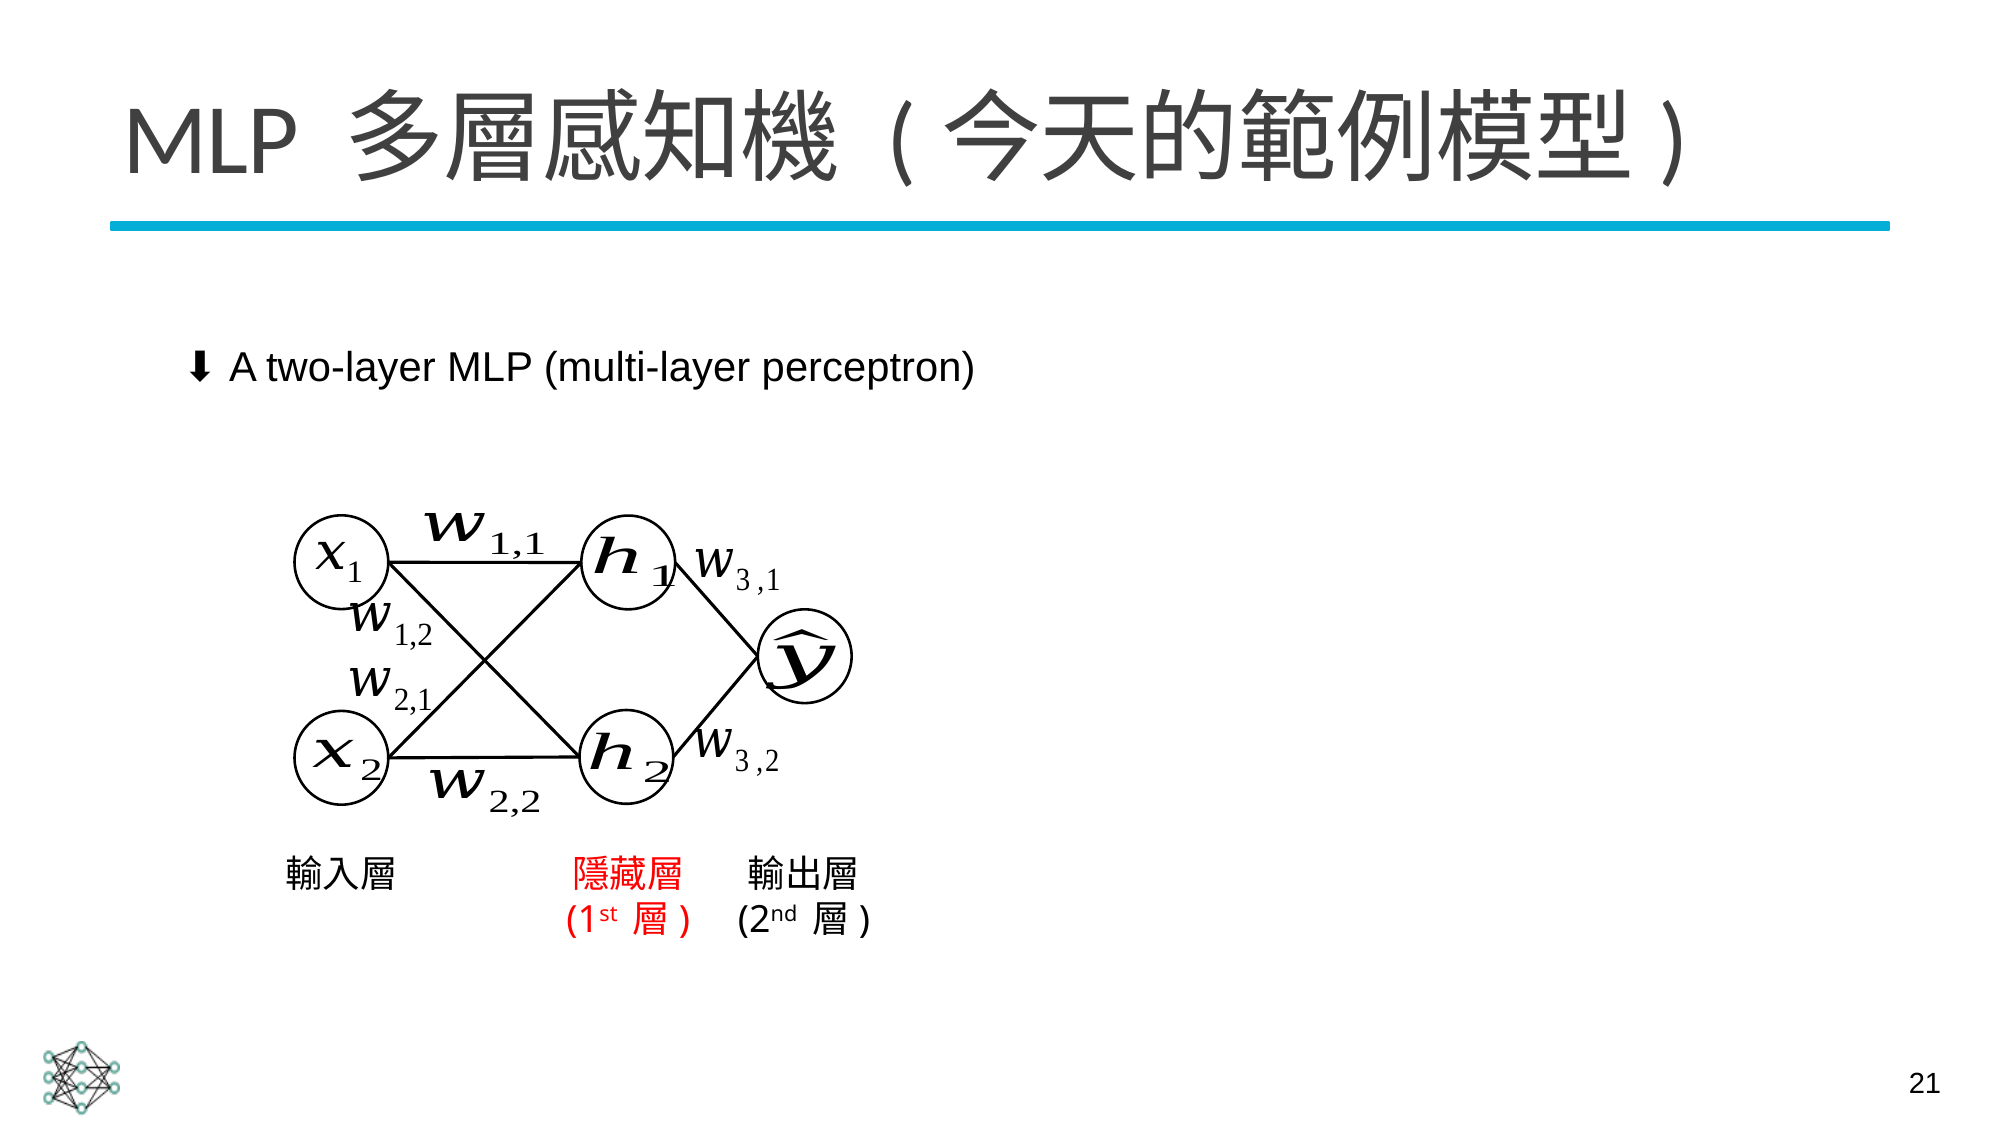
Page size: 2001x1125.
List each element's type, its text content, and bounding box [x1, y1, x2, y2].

picture [43, 1041, 120, 1116]
title MLP 多層感知機 (今天的範例模型) [107, 58, 1899, 228]
text_box 輸入層 [249, 842, 434, 903]
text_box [672, 655, 759, 758]
text_box [293, 514, 390, 611]
slide_number 21 [1740, 1052, 1957, 1113]
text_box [387, 567, 582, 756]
text_box [580, 514, 677, 611]
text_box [674, 561, 759, 653]
text_box [766, 608, 853, 705]
text_box 輸出層 (2nd 層) [712, 842, 896, 948]
text_box [579, 708, 674, 806]
text_box 隱藏層 (1st 層) [536, 842, 712, 948]
text_box ⬇️ A two-layer MLP (multi-layer perceptron) [141, 332, 1018, 398]
text_box [293, 709, 389, 806]
